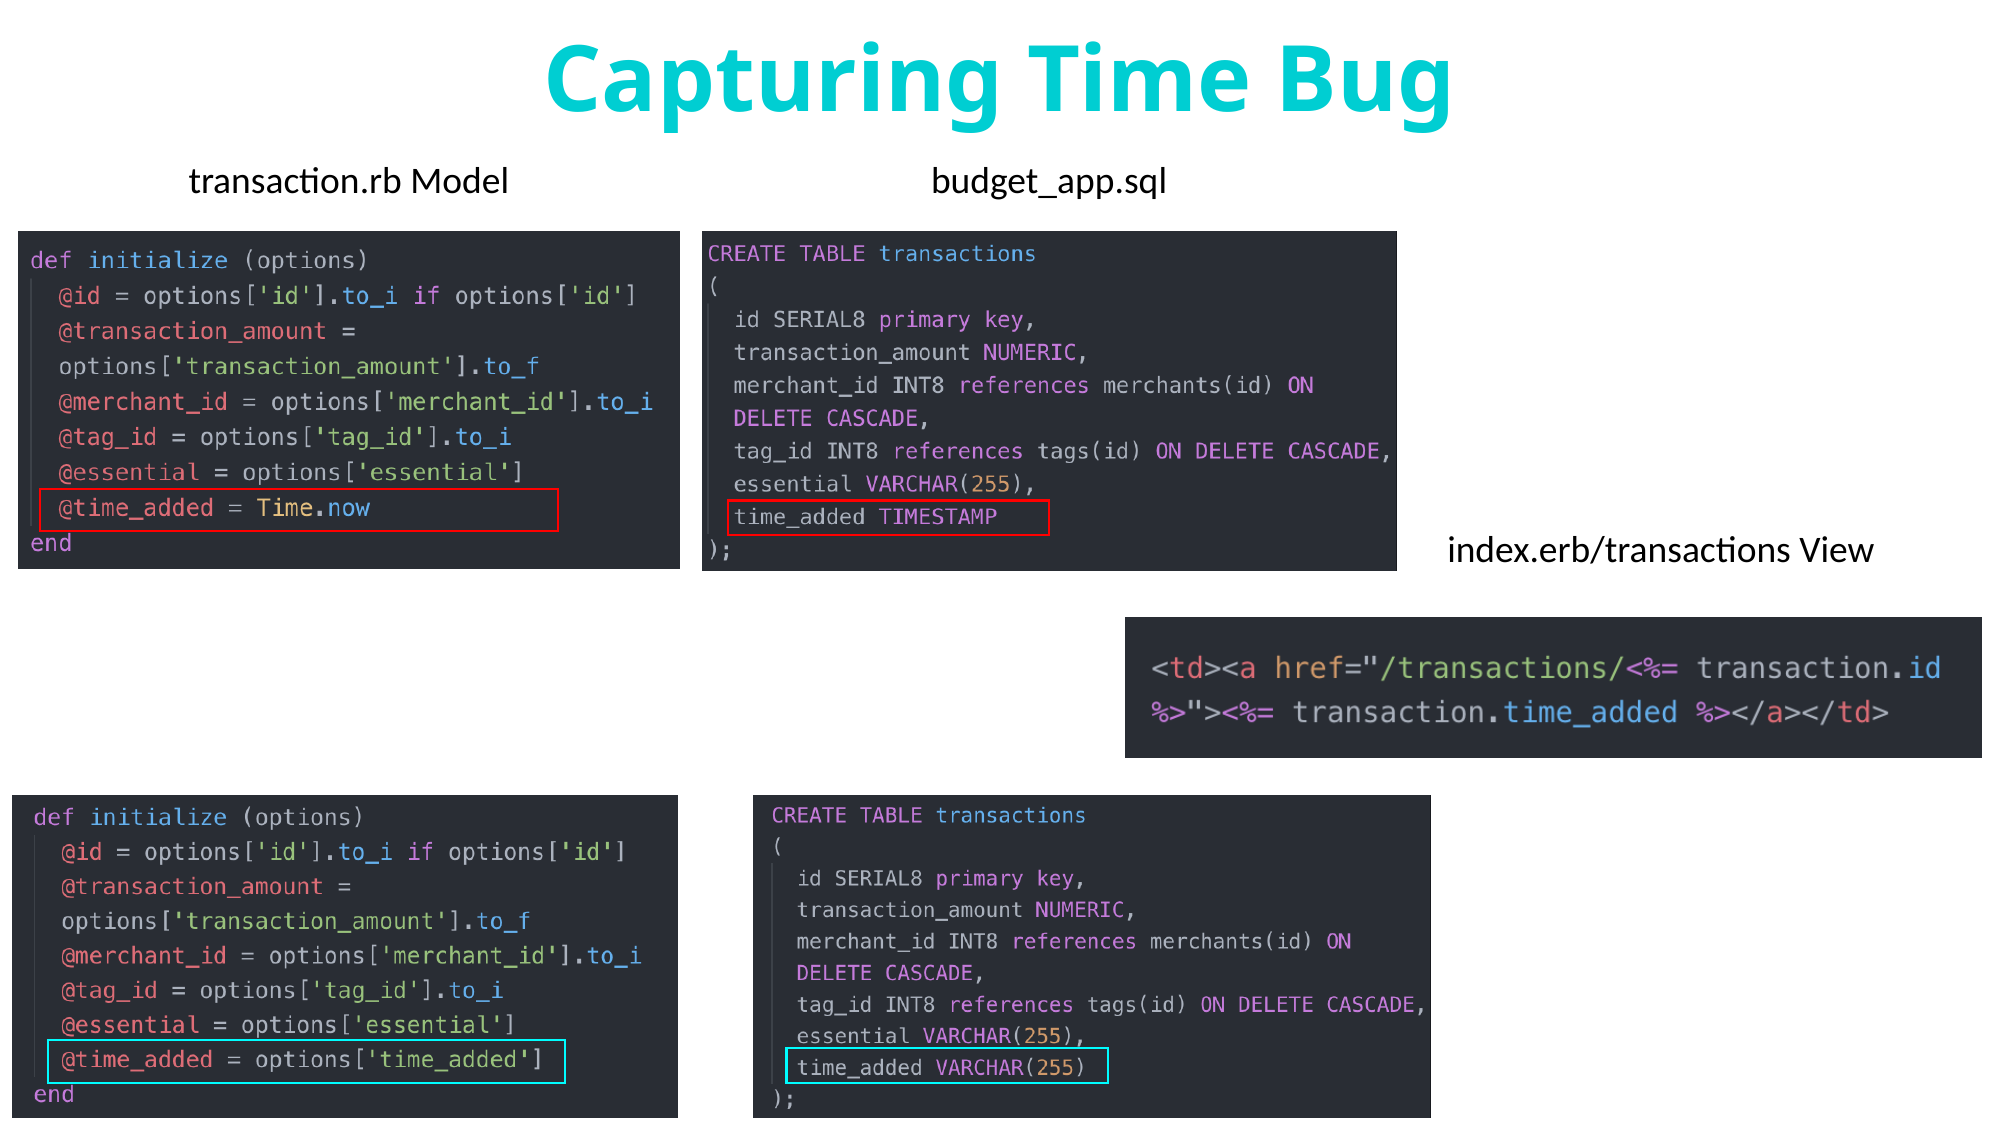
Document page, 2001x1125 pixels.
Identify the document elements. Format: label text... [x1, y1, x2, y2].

text_box budget_app.sql [818, 148, 1280, 208]
text_box index.erb/transactions View [1430, 517, 1892, 578]
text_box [12, 795, 678, 1118]
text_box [753, 795, 1431, 1118]
text_box transaction.rb Model [118, 148, 580, 209]
picture [1125, 617, 1982, 758]
picture [17, 231, 680, 569]
picture [702, 231, 1397, 571]
title Capturing Time Bug [137, 0, 1863, 191]
